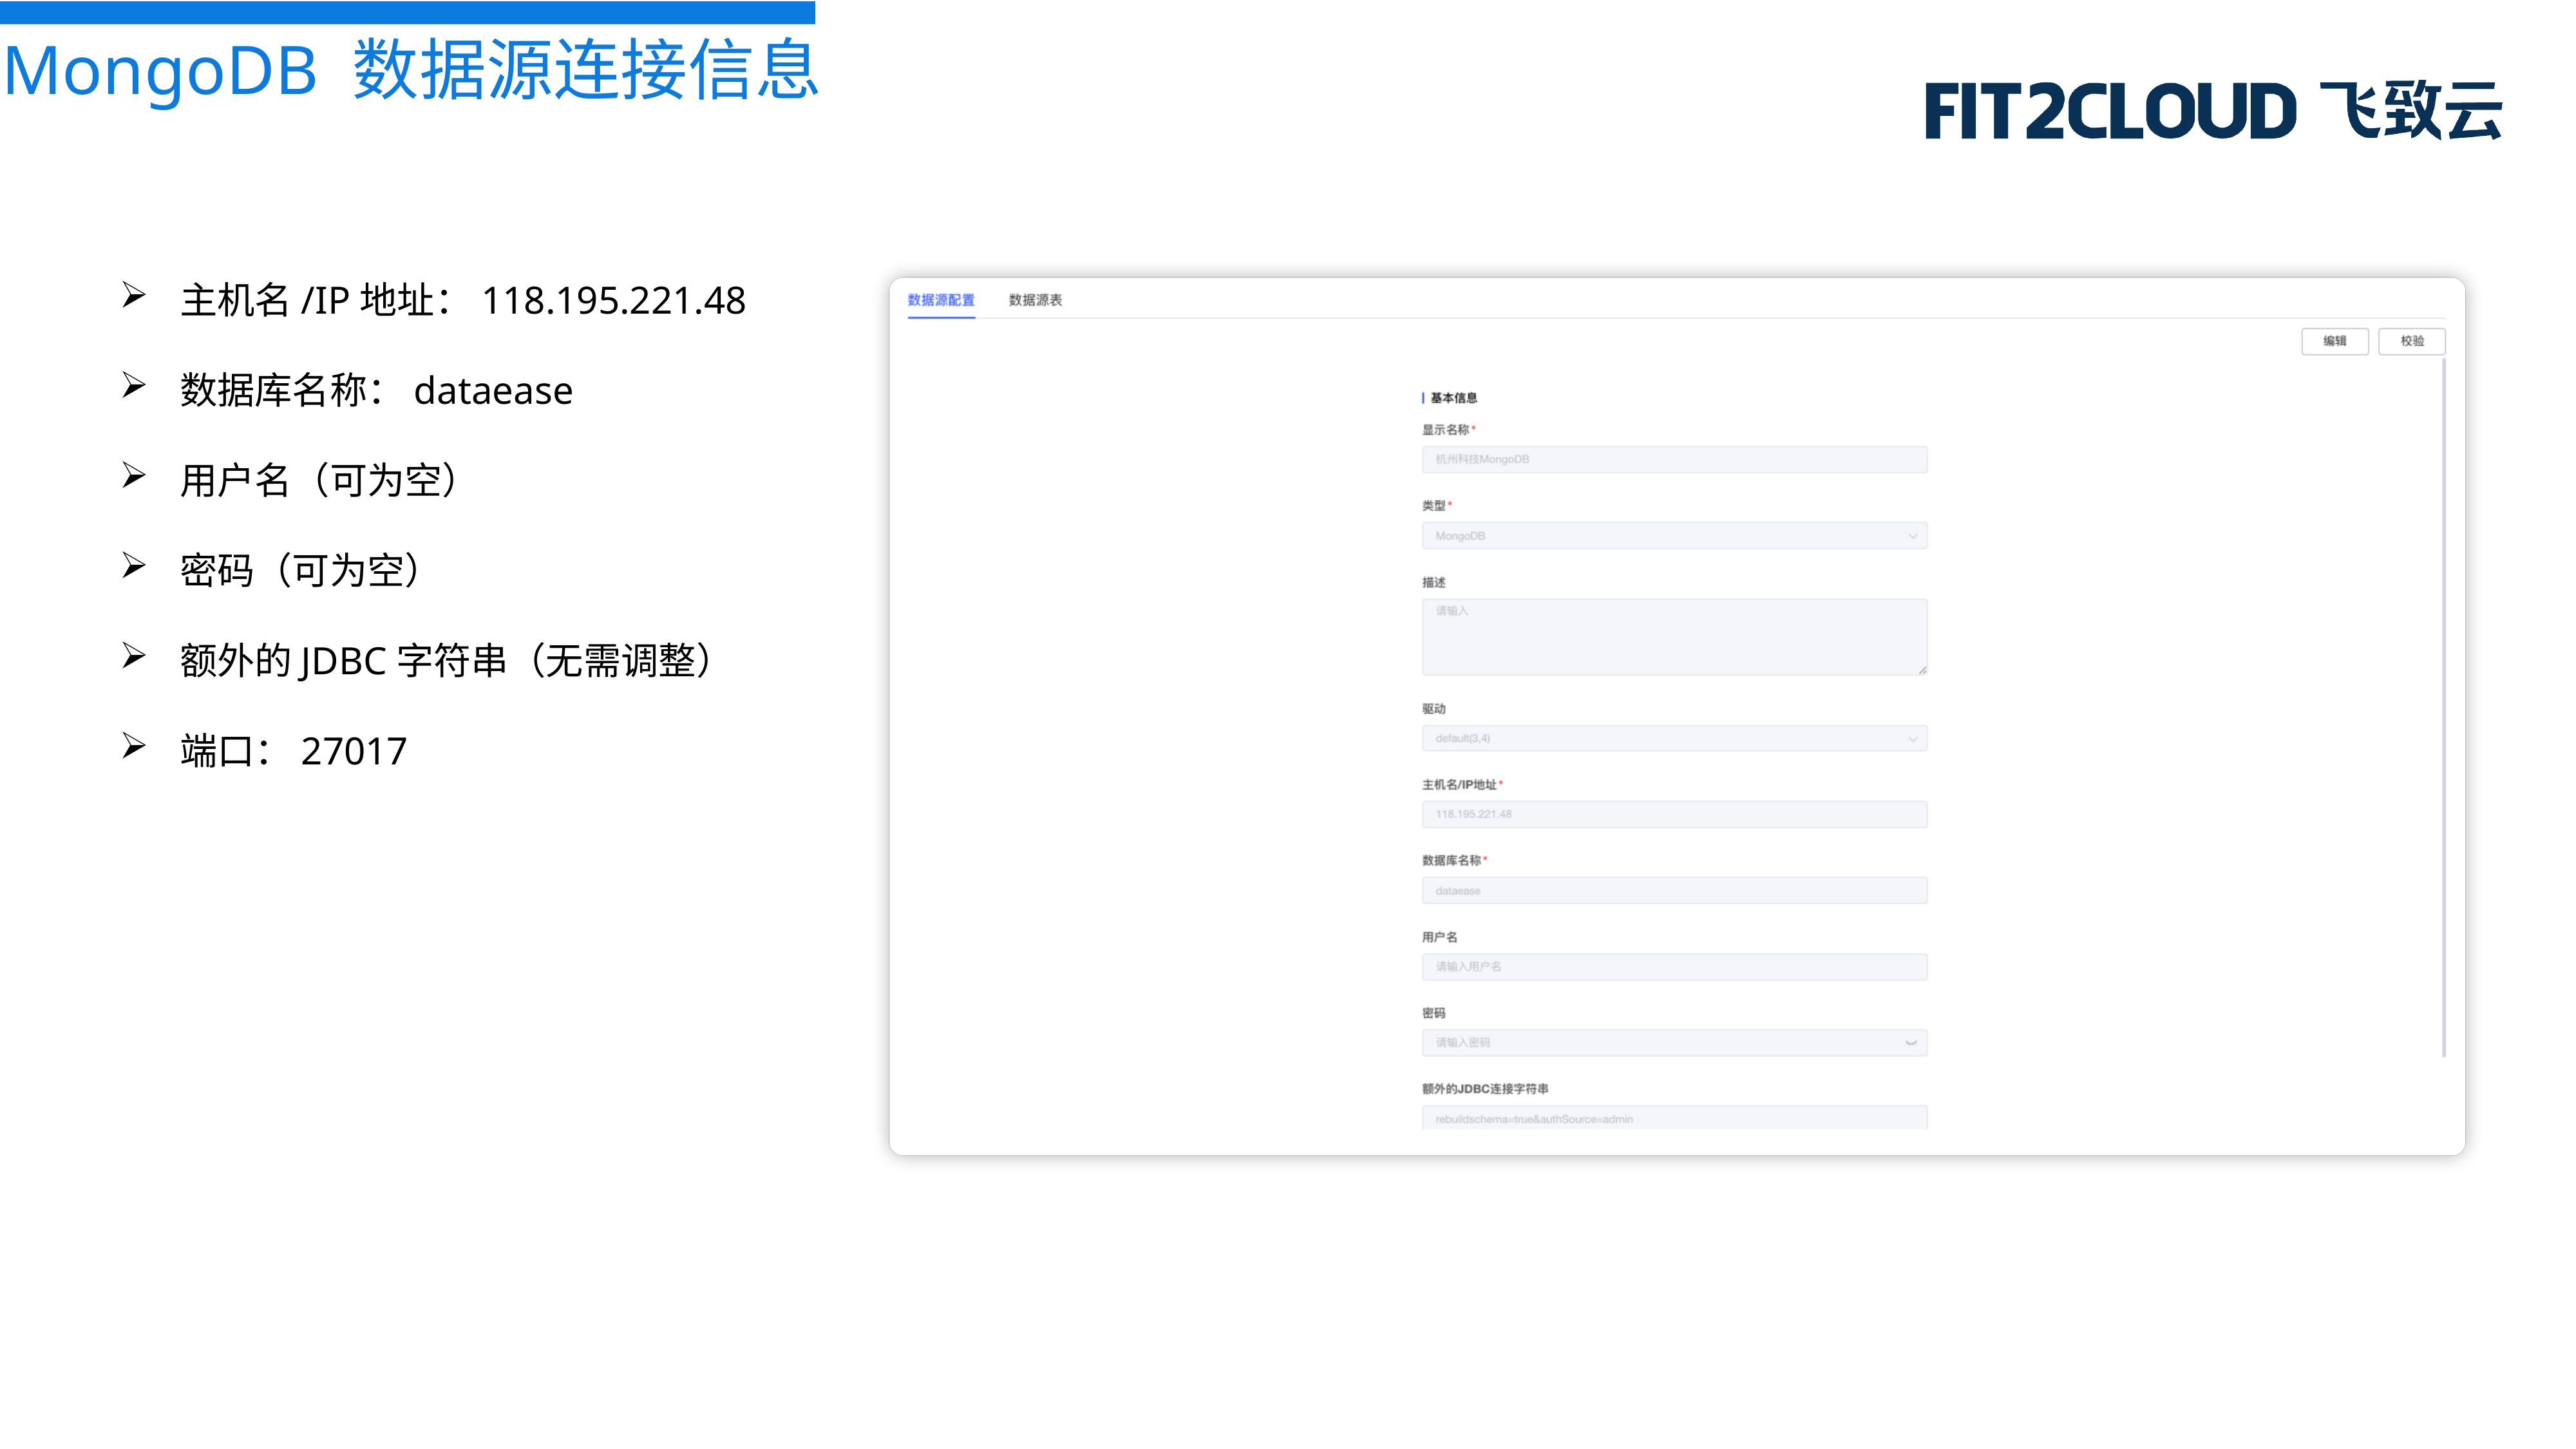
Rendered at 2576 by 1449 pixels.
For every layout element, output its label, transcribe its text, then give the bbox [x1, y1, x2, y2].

text_box 主机名/IP地址：118.195.221.48 数据库名称：dataease 用户名（可为空） 密码（可为空） 额外的JDBC字符串（无需调整） 端口：27017 [111, 223, 1139, 780]
picture [873, 260, 2483, 1173]
picture [1926, 80, 2503, 140]
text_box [0, 1, 898, 119]
